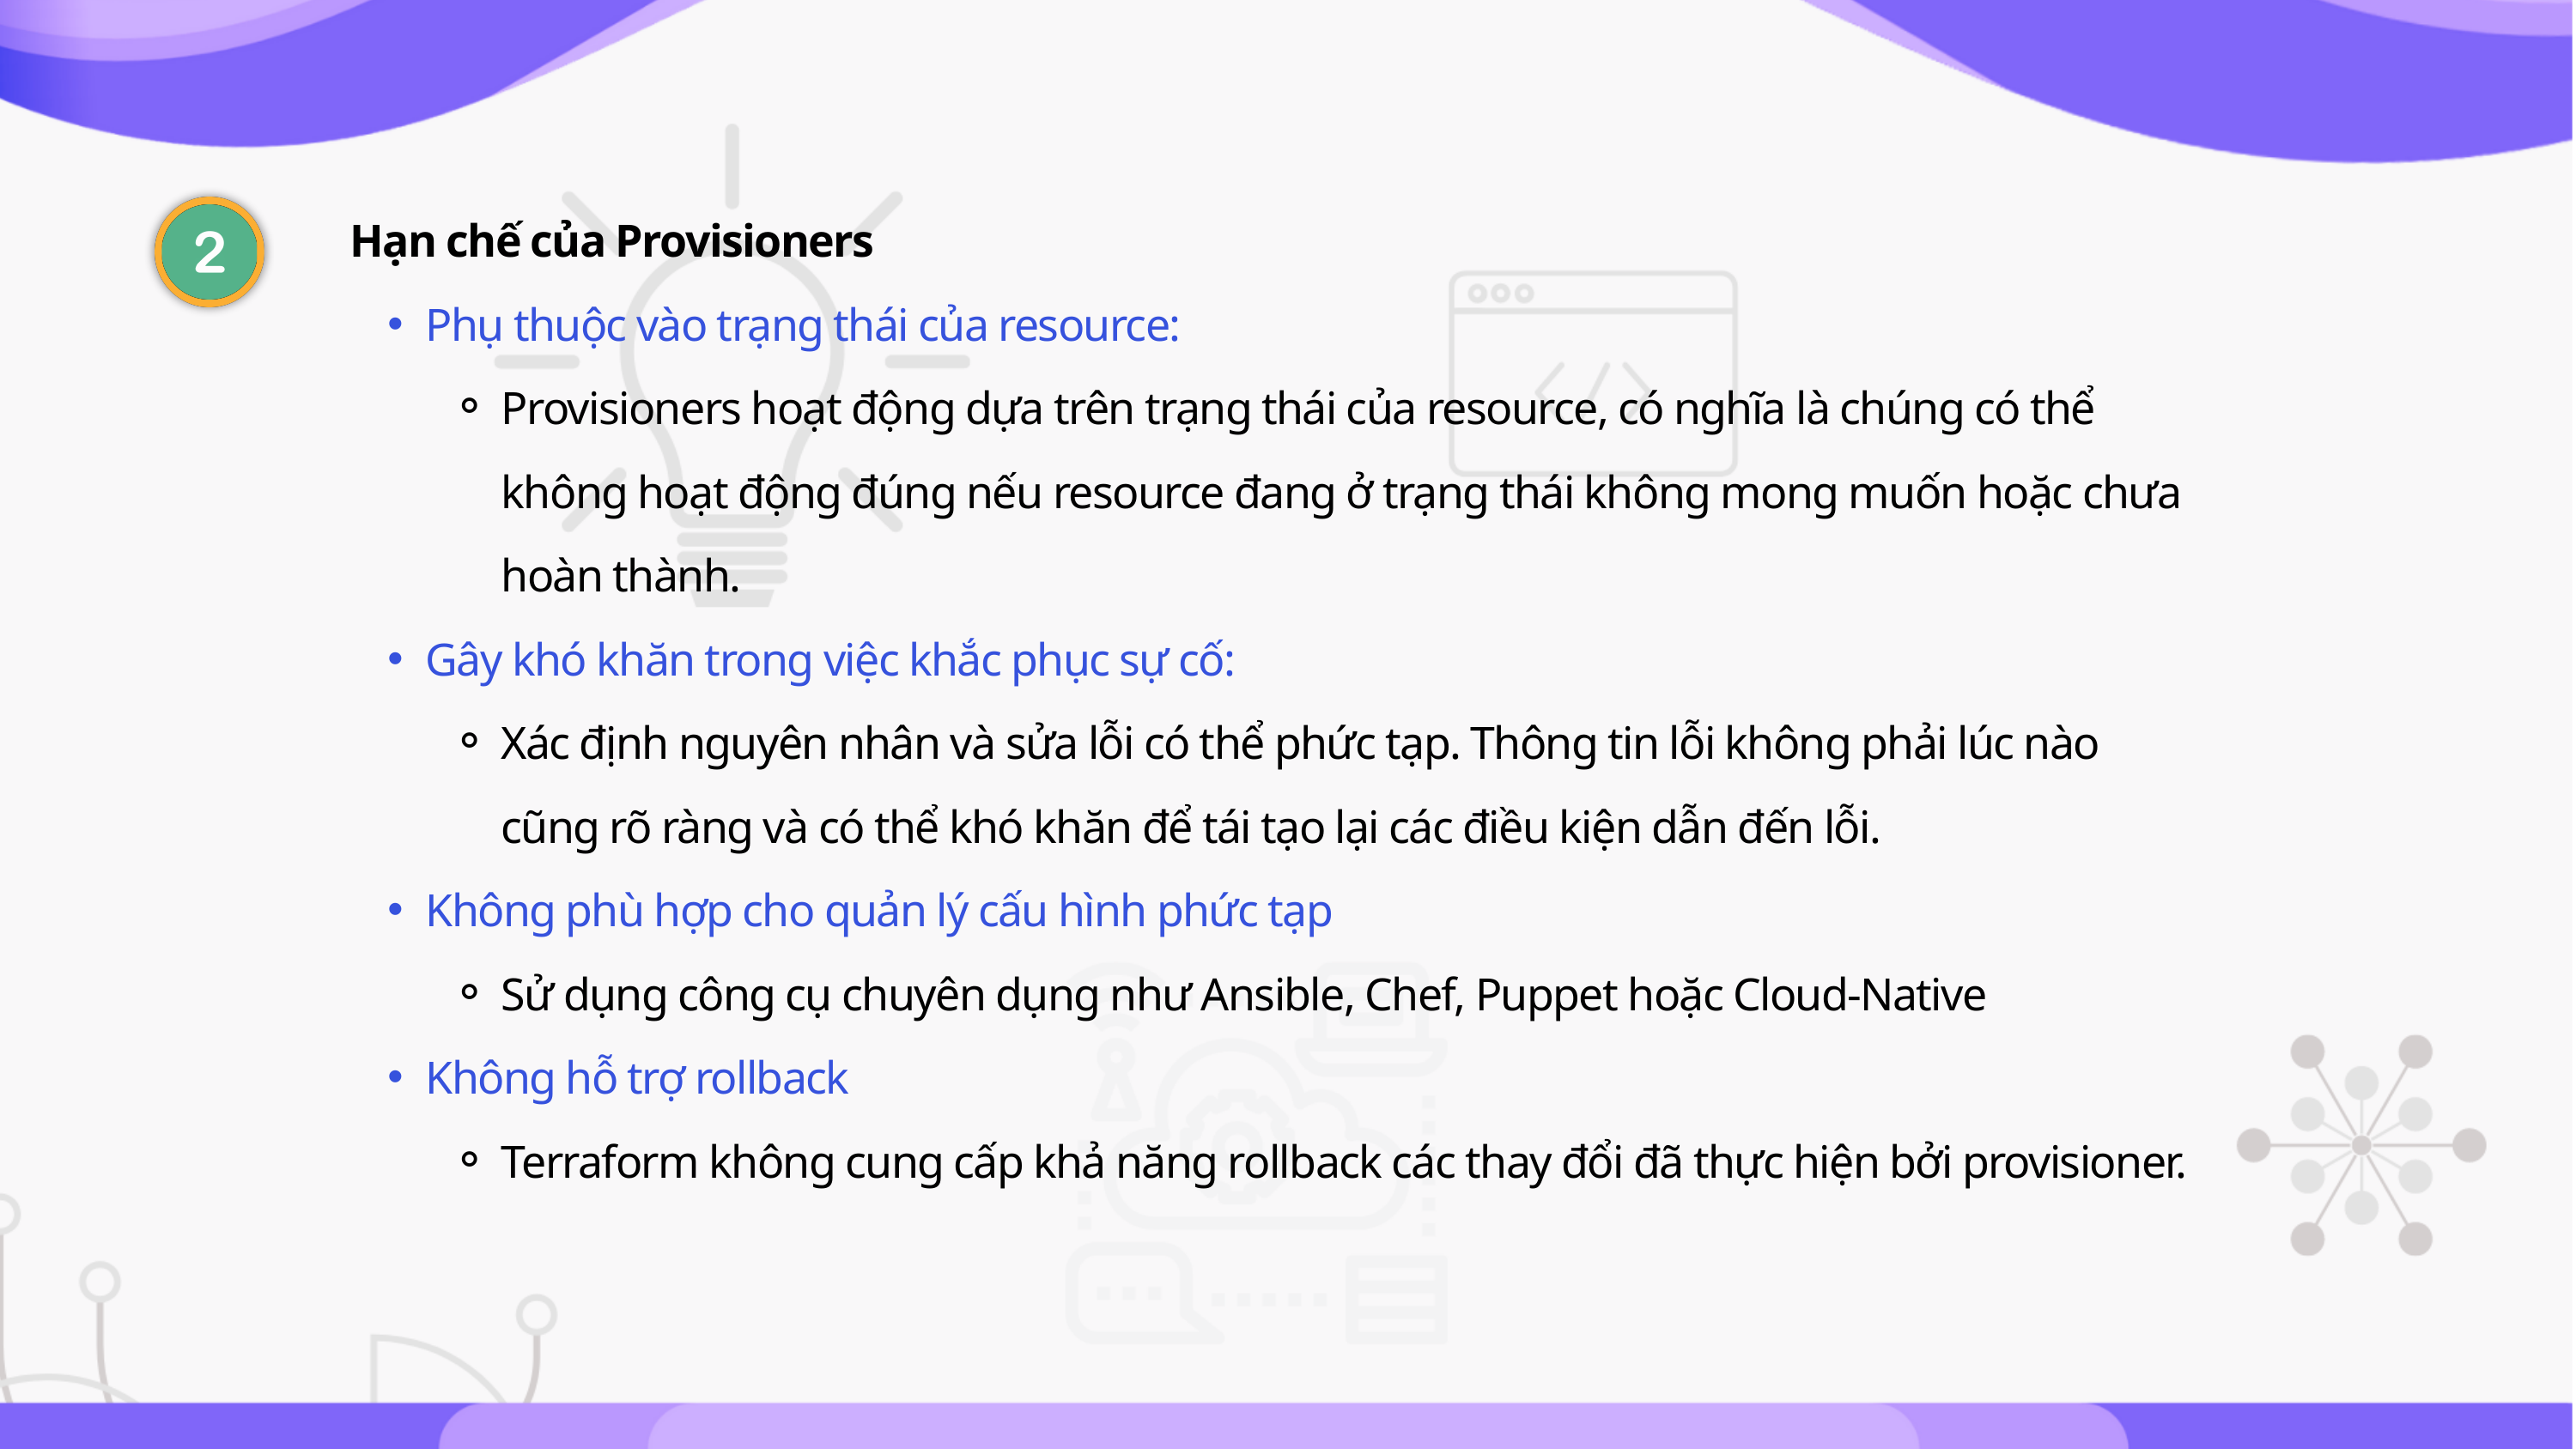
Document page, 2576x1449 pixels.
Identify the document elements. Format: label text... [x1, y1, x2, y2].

text_box [155, 197, 264, 307]
text_box Hạn chế của Provisioners Phụ thuộc vào trạng thái của resource: Provisioners hoạt động dựa trên trạng thái của resource, có nghĩa là chúng có thể không hoạt động đúng nếu resource đang ở trạng thái không mong muốn hoặc chưa hoàn thành. Gây khó khăn trong việc khắc phục sự cố: Xác định nguyên nhân và sửa lỗi có thể phức tạp. Thông tin lỗi không phải lúc nào cũng rõ ràng và có thể khó khăn để tái tạo lại các điều kiện dẫn đến lỗi. Không phù hợp cho quản lý cấu hình phức tạp Sử dụng công cụ chuyên dụng như Ansible, Chef, Puppet hoặc Cloud-Native Không hỗ trợ rollback Terraform không cung cấp khả năng rollback các thay đổi đã thực hiện bởi provisioner. [349, 182, 2207, 1271]
text_box [161, 204, 258, 300]
text_box [144, 187, 275, 317]
text_box [0, 0, 2573, 1449]
